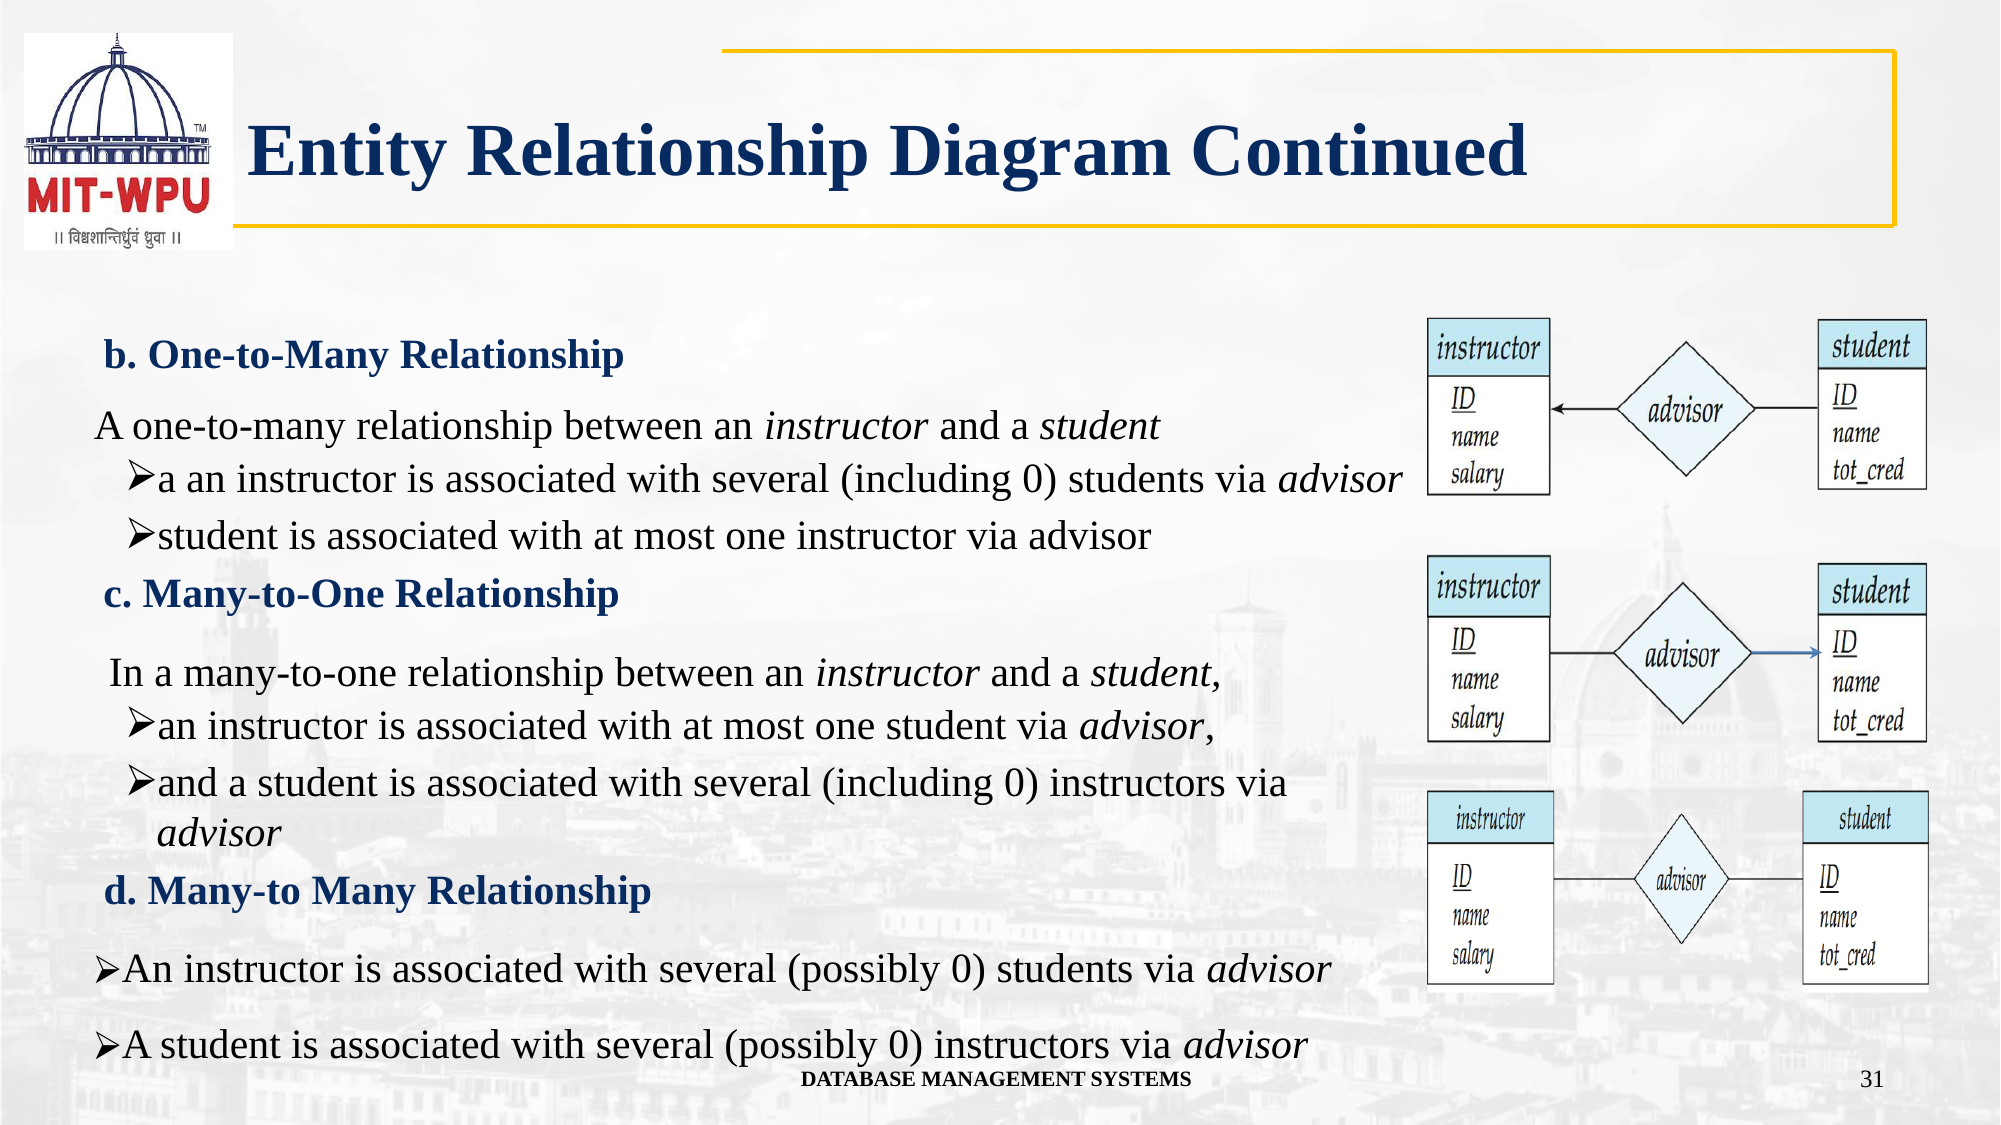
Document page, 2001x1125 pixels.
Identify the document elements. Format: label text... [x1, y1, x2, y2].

text_box One-to-Many Relationship A one-to-many relationship between an instructor and a student a an instructor is associated with several (including 0) students via advisor student is associated with at most one instructor via advisor Many-to-One Relationship In a many-to-one relationship between an instructor and a student, an instructor is associated with at most one student via advisor, and a student is associated with several (including 0) instructors via advisor Many-to Many Relationship ⮚An instructor is associated with several (possibly 0) students via advisor ⮚A student is associated with several (possibly 0) instructors via advisor [91, 305, 1420, 1067]
slide_number ‹#› [1853, 1057, 1894, 1125]
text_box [1426, 532, 1930, 766]
title Entity Relationship Diagram Continued [106, 38, 1902, 289]
footer DATABASE MANAGEMENT SYSTEMS [798, 1059, 1202, 1125]
picture [0, 0, 2000, 1125]
